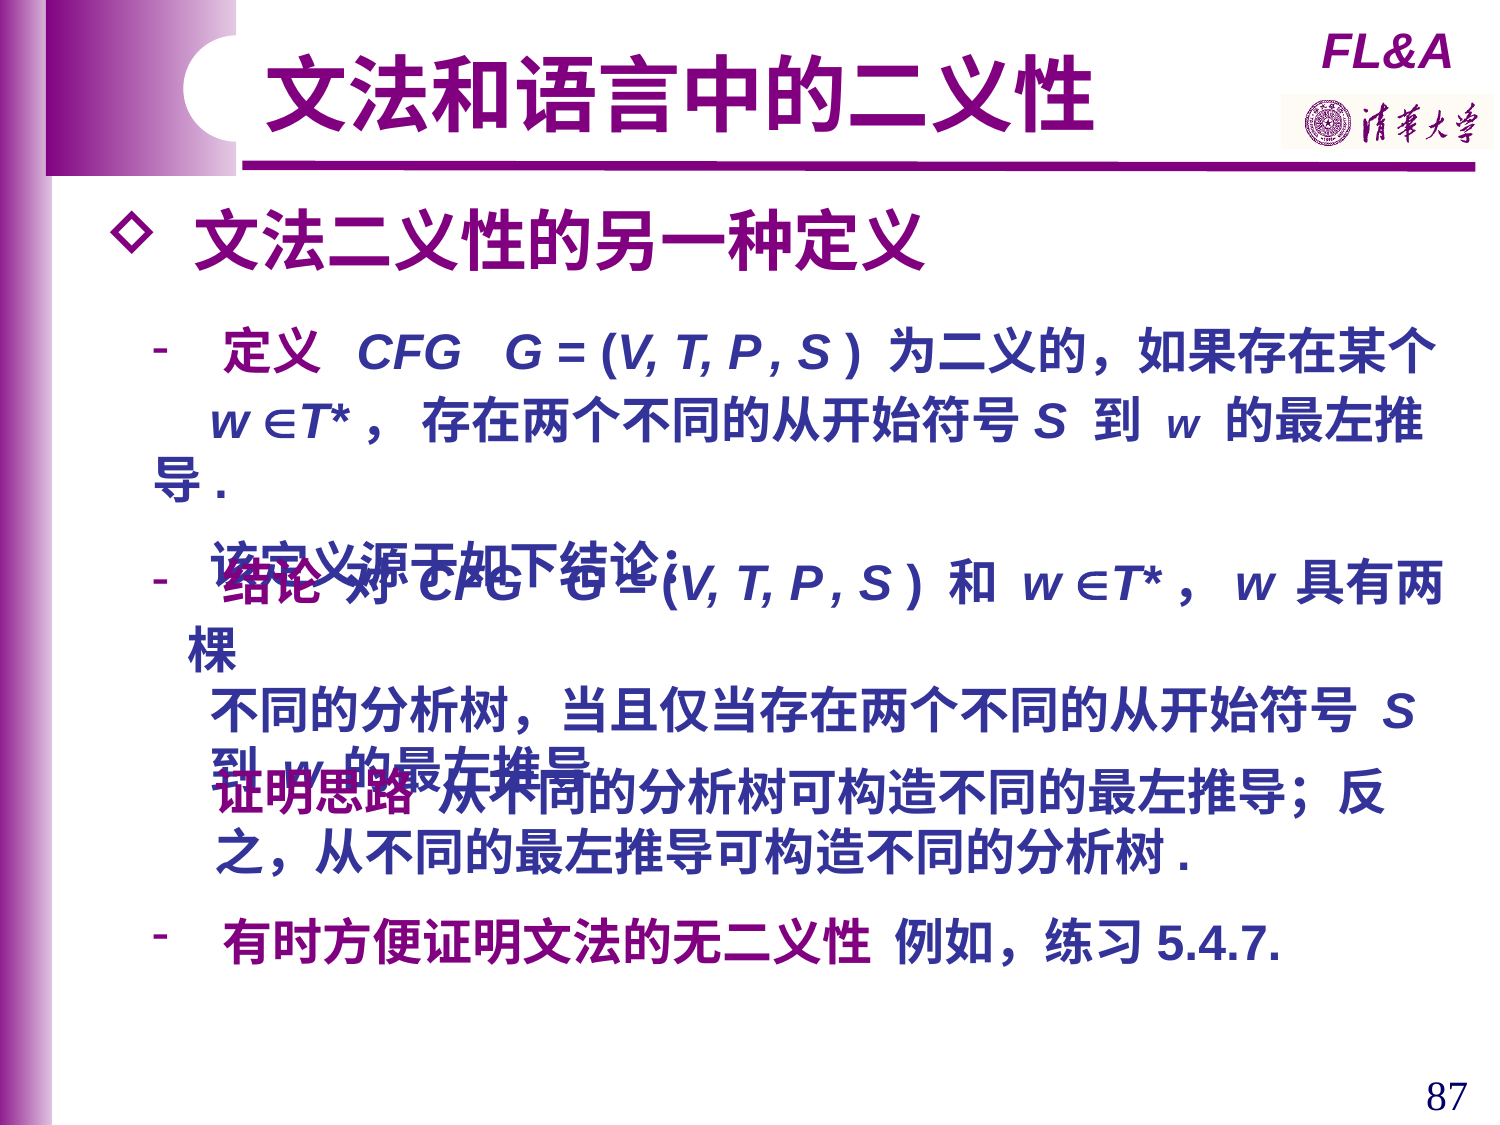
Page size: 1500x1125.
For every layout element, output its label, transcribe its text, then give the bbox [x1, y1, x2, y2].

text_box 证明思路 从不同的分析树可构造不同的最左推导；反 之，从不同的最左推导可构造不同的分析树. [200, 752, 1425, 888]
picture [1281, 94, 1495, 149]
text_box 定义 CFG G = (V, T, P , S ) 为二义的，如果存在某个 w T*， 存在两个不同的从开始符号S 到 w 的最左推导. 该定义源于如下结论： [137, 312, 1471, 542]
text_box 有时方便证明文法的无二义性 例如，练习5.4.7. [137, 902, 1475, 978]
text_box 结论 对 CFG G = (V, T, P , S ) 和 w T*，w 具有两棵 不同的分析树，当且仅当存在两个不同的从开始符号 S 到 w 的最左推导. [137, 542, 1475, 806]
text_box 文法二义性的另一种定义 [87, 187, 1400, 288]
text_box 87 [1411, 1061, 1500, 1125]
text_box 文法和语言中的二义性 [249, 34, 1112, 150]
